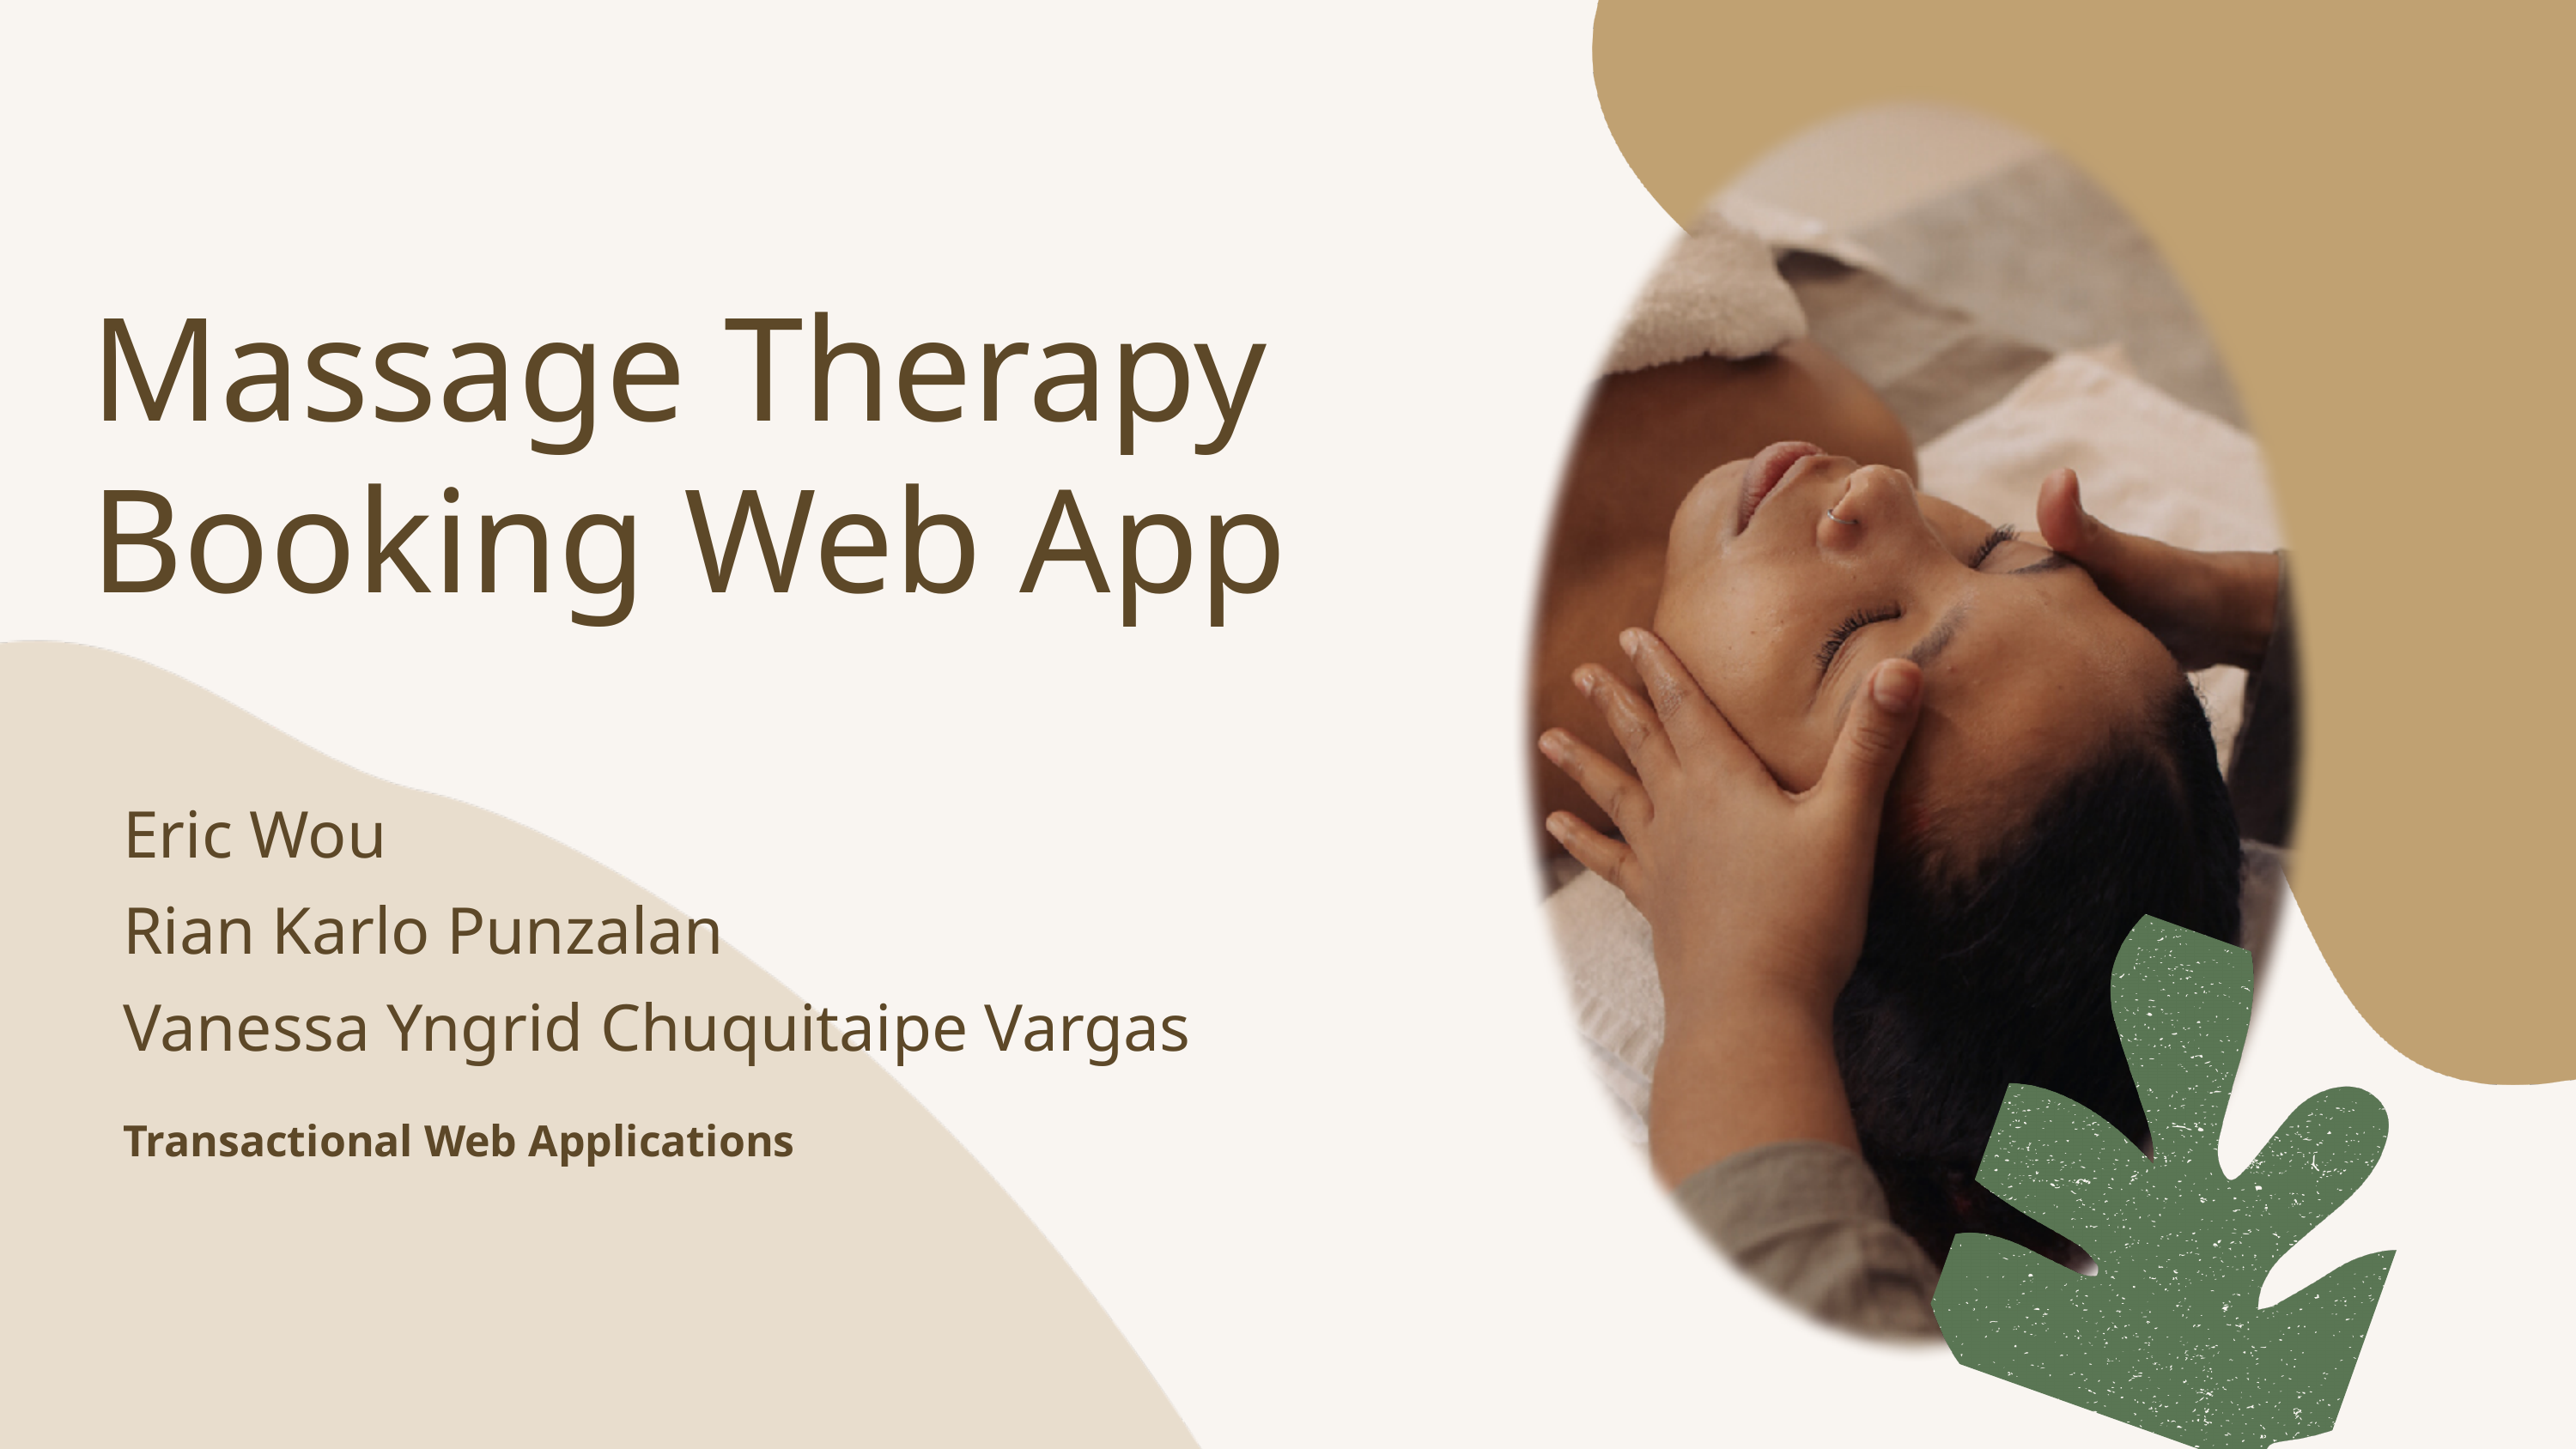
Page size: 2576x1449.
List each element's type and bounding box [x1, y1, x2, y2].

text_box [90, 277, 1508, 1162]
picture [1512, 85, 2318, 1363]
text_box [1976, 976, 2475, 1449]
text_box [1461, 0, 2576, 1116]
text_box [0, 571, 1513, 1449]
